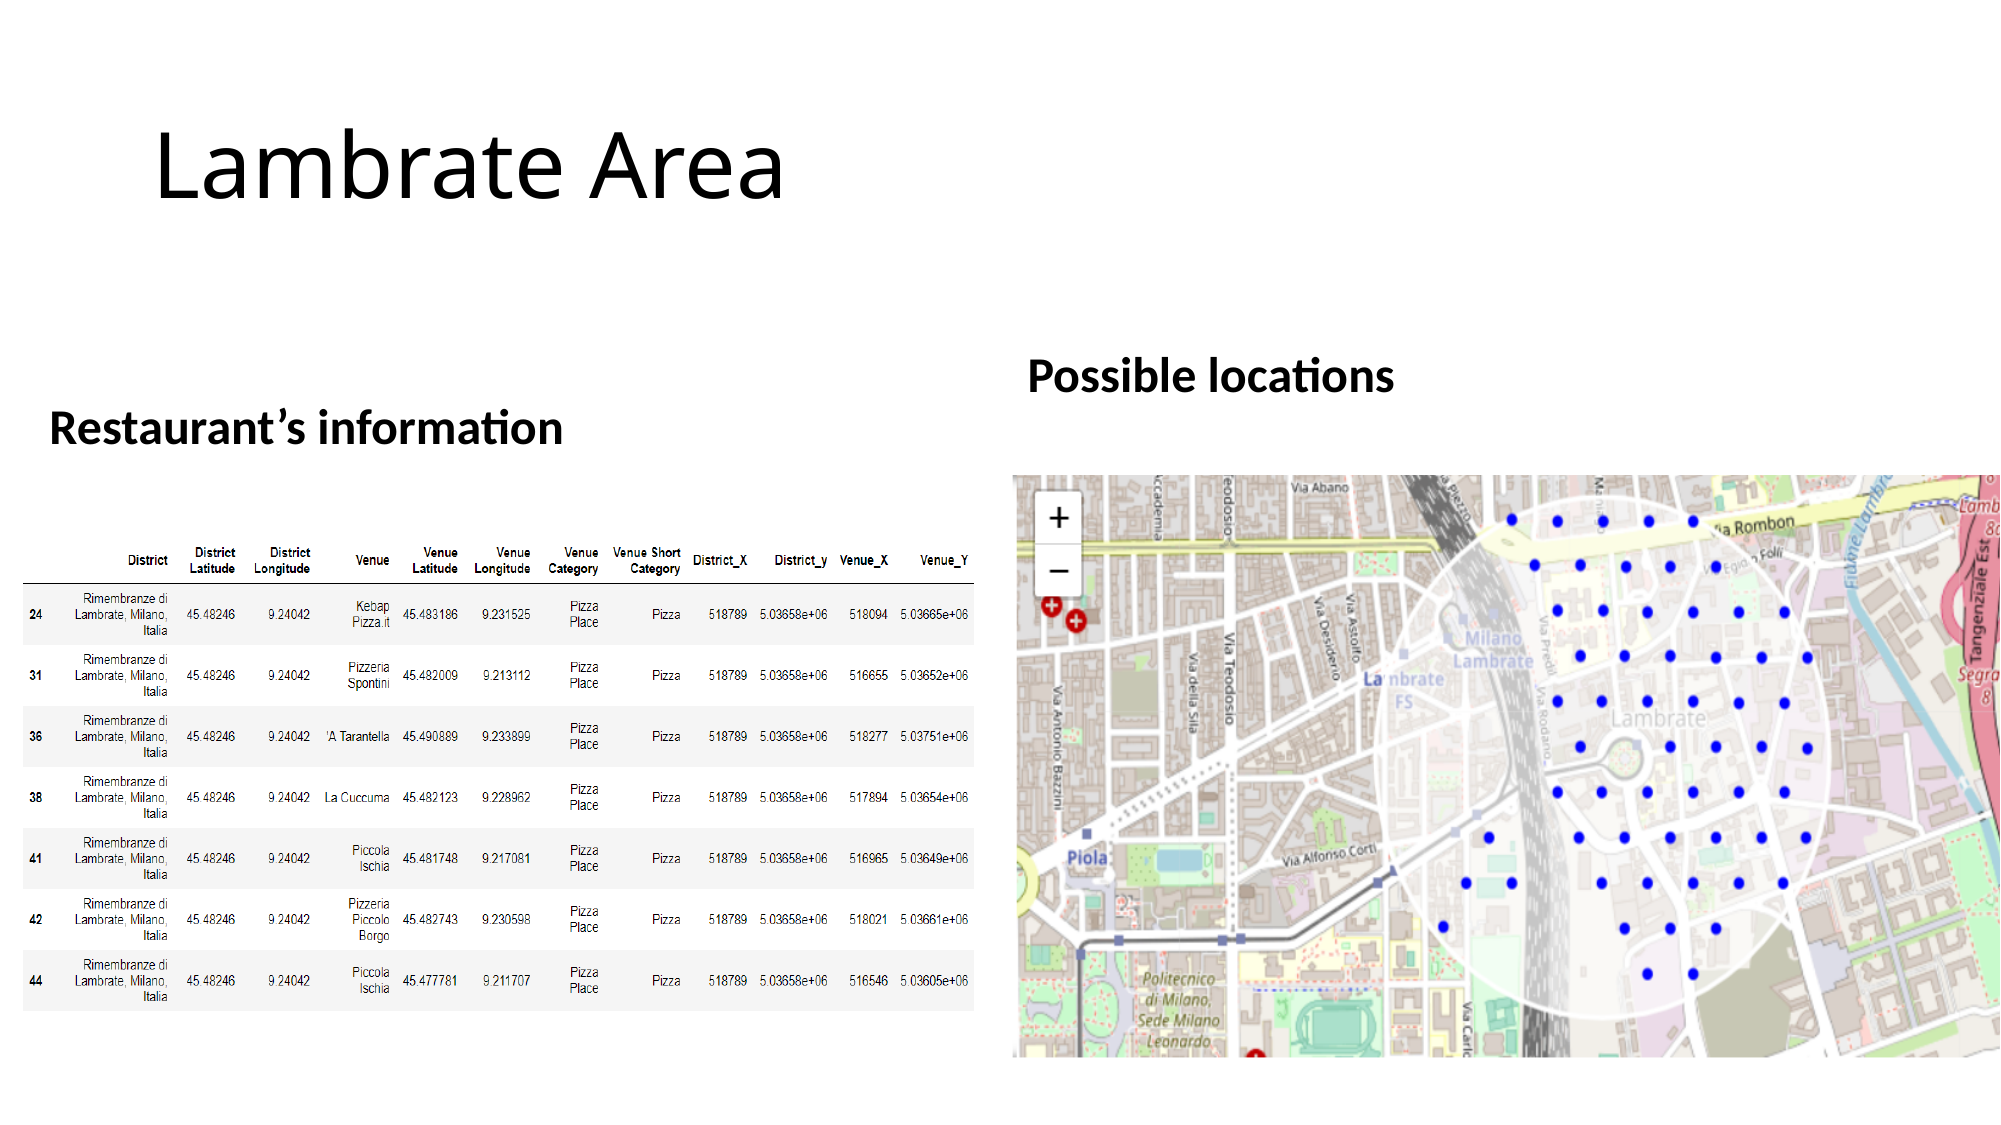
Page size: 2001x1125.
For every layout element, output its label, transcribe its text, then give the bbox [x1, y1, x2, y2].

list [1012, 475, 2000, 1066]
title Lambrate Area [137, 59, 1863, 278]
list Possible locations [1012, 275, 1863, 411]
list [23, 540, 984, 1016]
list Restaurant’s information [34, 328, 881, 464]
